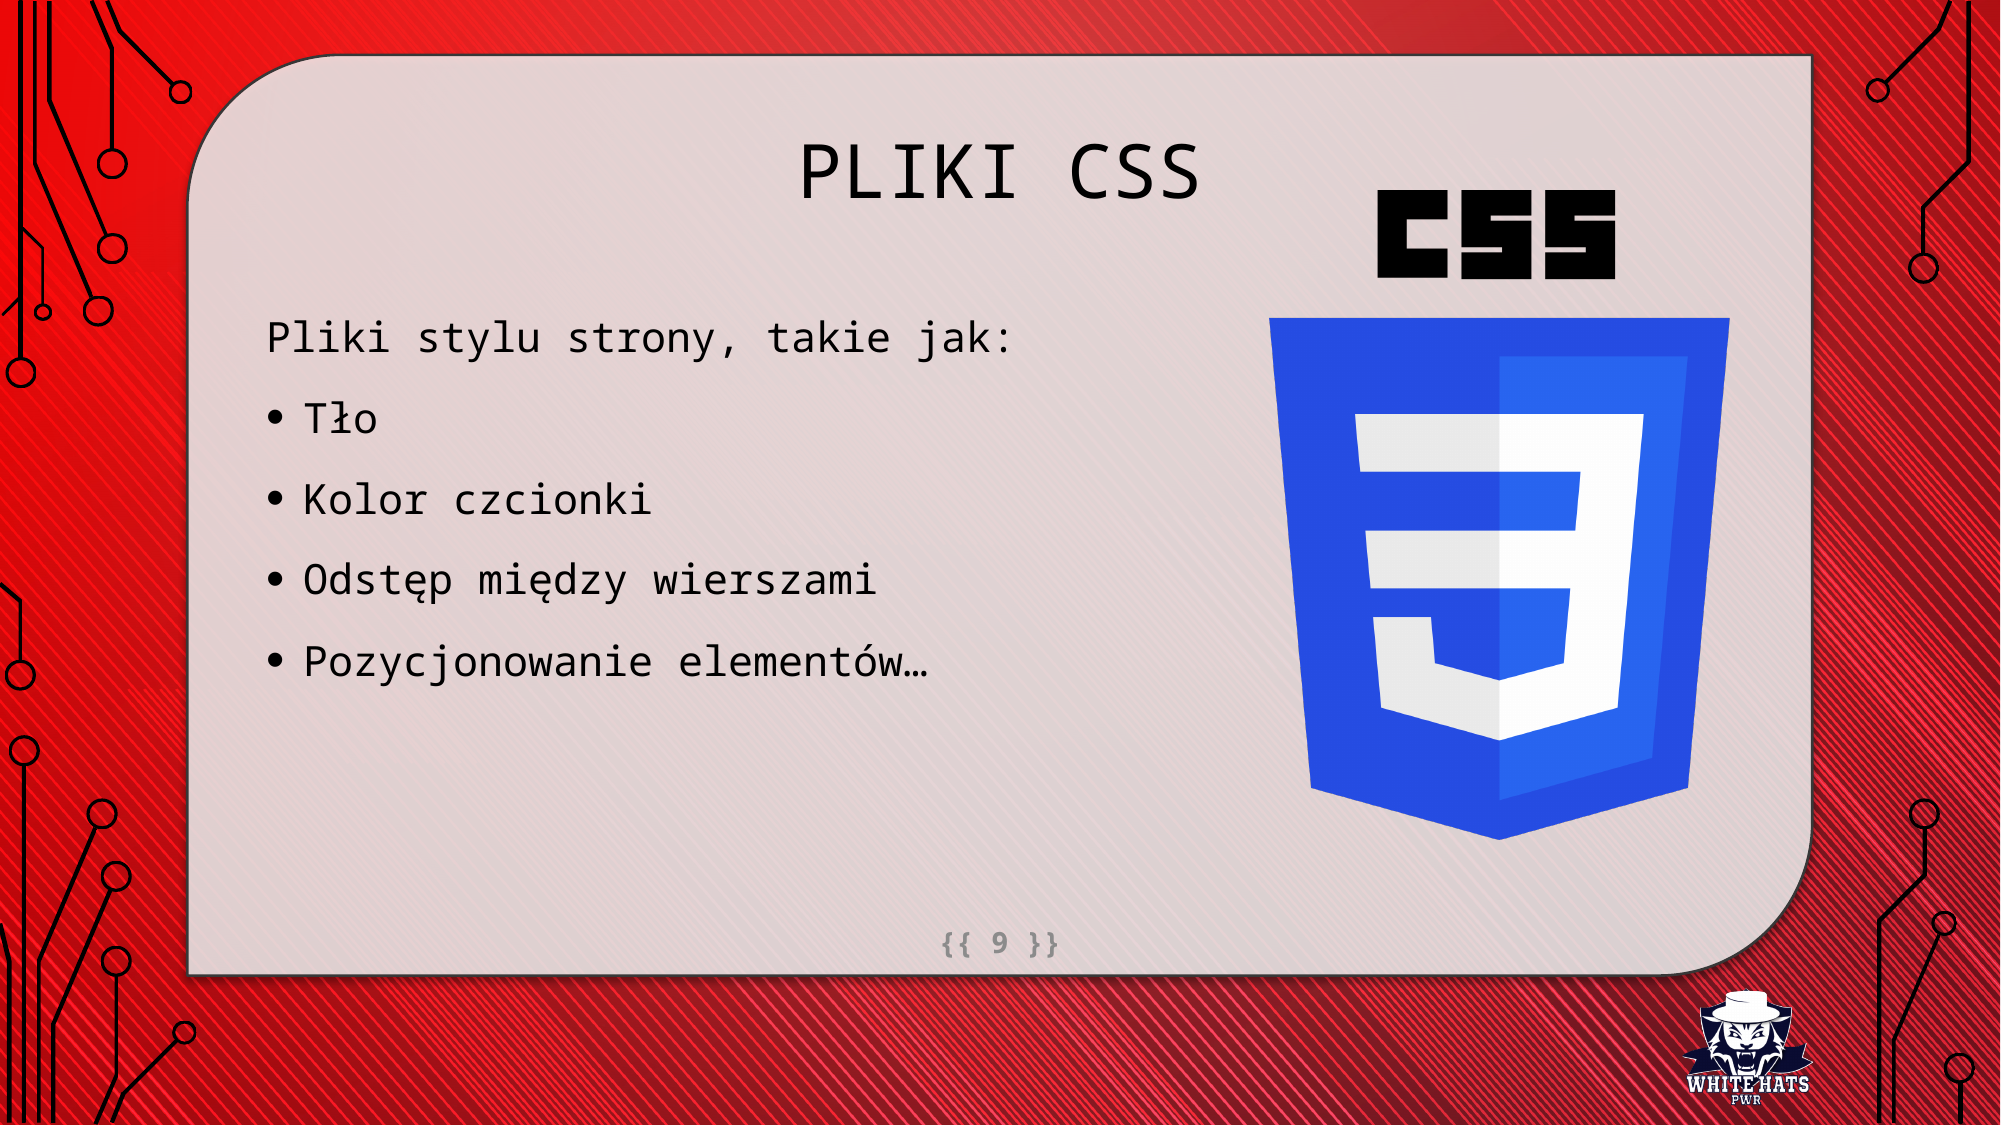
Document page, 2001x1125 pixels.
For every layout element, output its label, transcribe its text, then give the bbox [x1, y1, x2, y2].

list Pliki stylu strony, takie jak: Tło Kolor czcionki Odstęp między wierszami Pozycjonowanie elementów… [250, 293, 1056, 941]
picture [1675, 983, 1822, 1113]
text_box [185, 53, 1814, 977]
text_box {{ 9 }} [907, 913, 1092, 974]
picture [1269, 190, 1730, 841]
title Pliki CSS [250, 117, 1749, 231]
